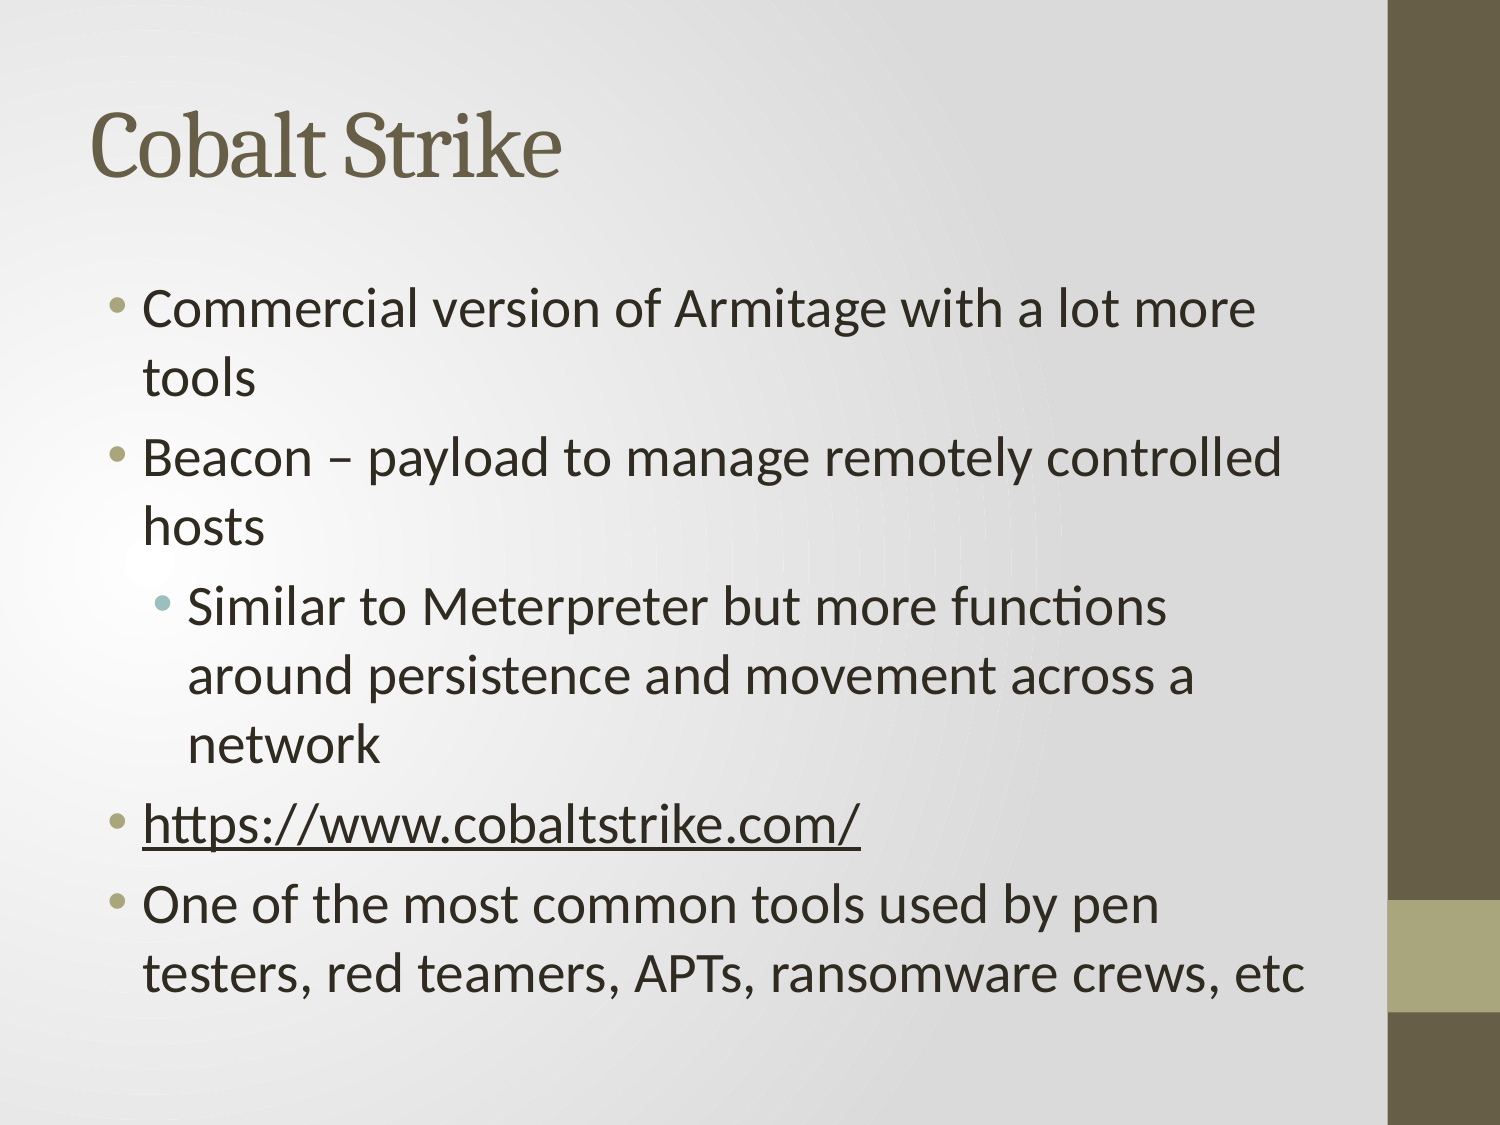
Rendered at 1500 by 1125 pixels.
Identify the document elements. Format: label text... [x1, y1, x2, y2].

list Commercial version of Armitage with a lot more tools Beacon – payload to manage remotely controlled hosts Similar to Meterpreter but more functions around persistence and movement across a network https://www.cobaltstrike.com/ One of the most common tools used by pen testers, red teamers, APTs, ransomware crews, etc [75, 262, 1325, 1050]
title Cobalt Strike [75, 45, 1325, 233]
